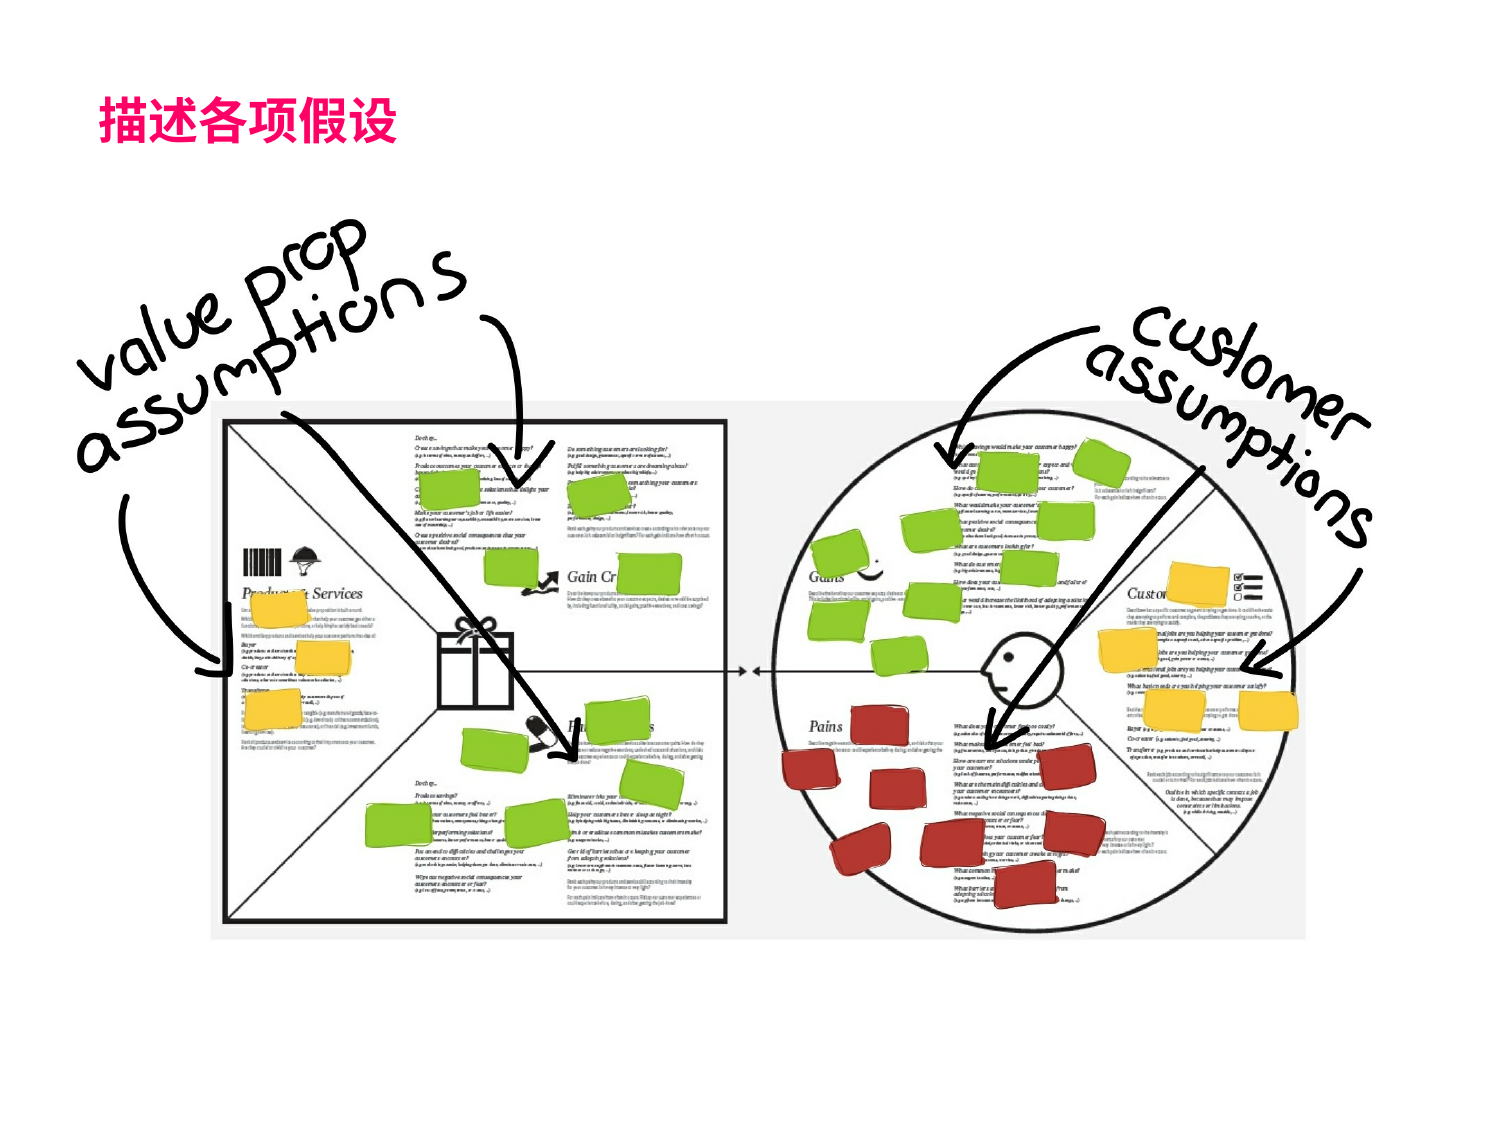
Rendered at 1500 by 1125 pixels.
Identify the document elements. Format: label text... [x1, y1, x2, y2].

text_box 描述各项假设 [83, 81, 414, 150]
picture [34, 152, 1454, 1016]
